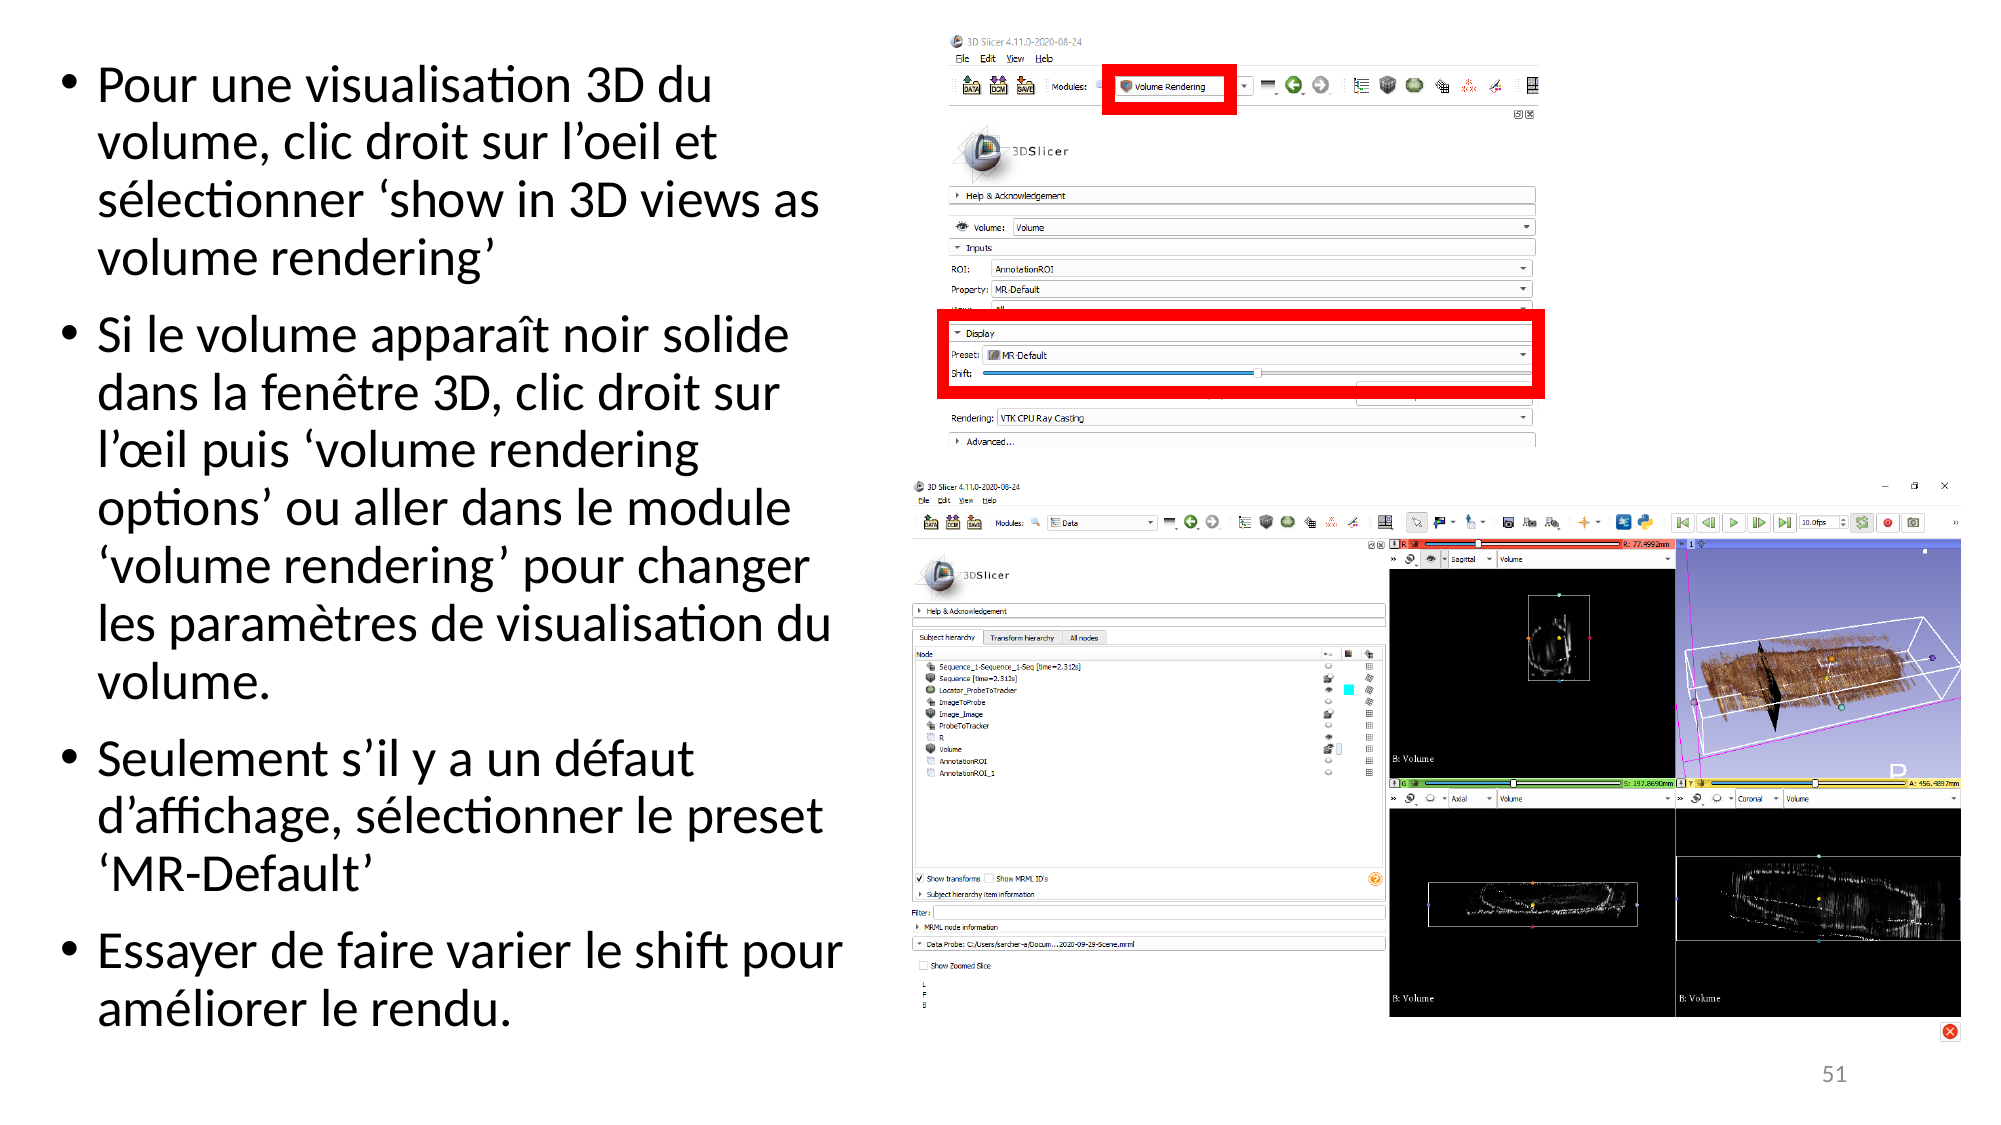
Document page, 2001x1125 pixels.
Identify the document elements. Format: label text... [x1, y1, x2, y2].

slide_number 51 [1412, 1043, 1863, 1103]
picture [948, 32, 1539, 447]
picture [912, 479, 1961, 1043]
list Pour une visualisation 3D du volume, clic droit sur l’oeil et sélectionner ‘show in 3D views as volume rendering’ Si le volume apparaît noir solide dans la fenêtre 3D, clic droit sur l’œil puis ‘volume rendering options’ ou aller dans le module ‘volume rendering’ pour changer les paramètres de visualisation du volume. Seulement s’il y a un défaut d’affichage, sélectionner le preset ‘MR-Default’ Essayer de faire varier le shift pour améliorer le rendu. [45, 48, 880, 1053]
text_box [942, 314, 948, 394]
